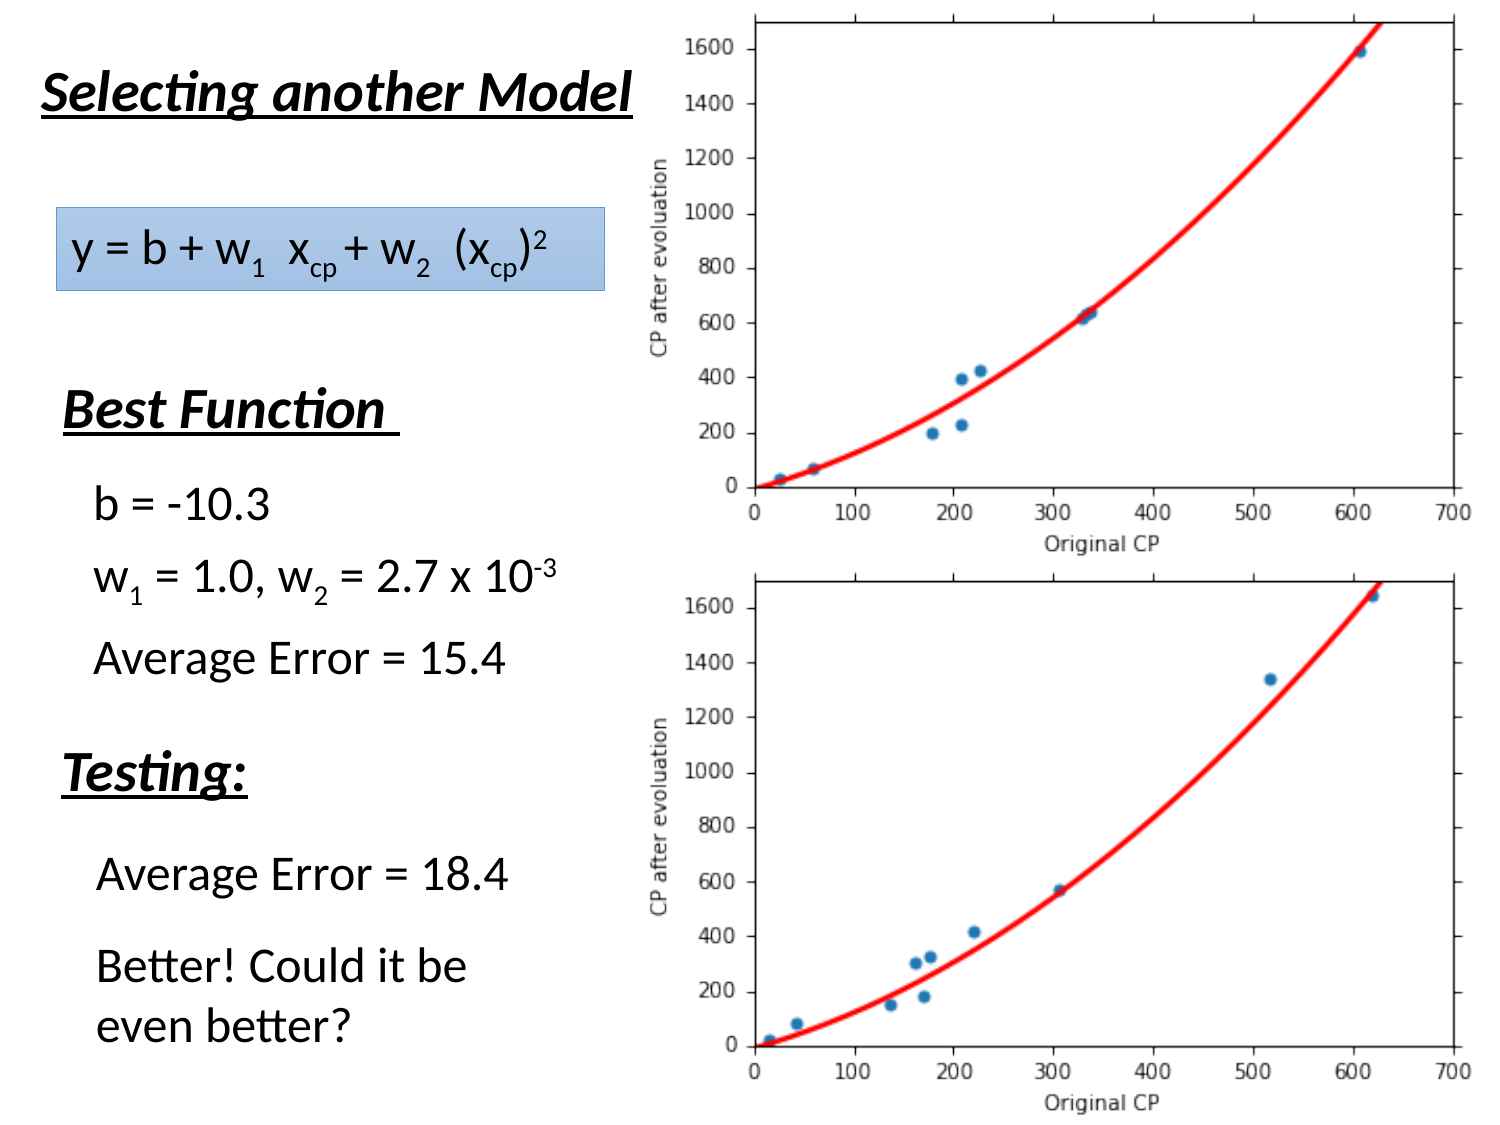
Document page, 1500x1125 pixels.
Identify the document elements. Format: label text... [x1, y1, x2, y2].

text_box Selecting another Model [26, 45, 638, 131]
picture [638, 0, 1487, 558]
text_box Best Function [47, 362, 416, 448]
text_box w1 = 1.0, w2 = 2.7 x 10-3 [78, 535, 610, 619]
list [638, 558, 1487, 1125]
text_box b = -10.3 [78, 463, 610, 535]
text_box Better! Could it be even better? [81, 924, 570, 1060]
text_box Average Error = 18.4 [81, 833, 613, 908]
text_box Testing: [46, 725, 263, 811]
text_box Average Error = 15.4 [78, 619, 610, 692]
